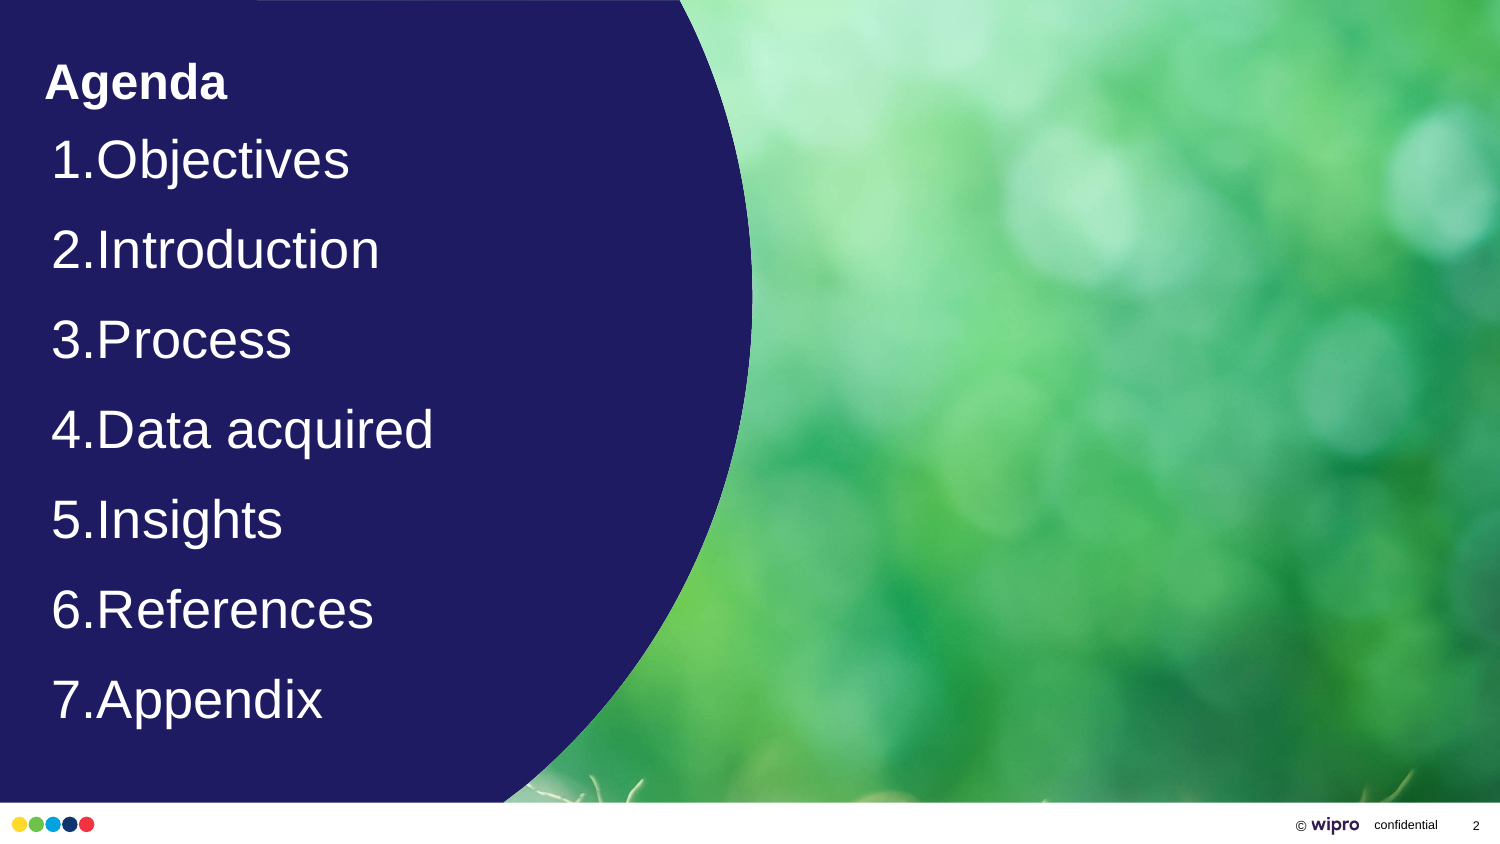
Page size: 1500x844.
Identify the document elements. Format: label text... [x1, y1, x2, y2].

list 1.Objectives 2.Introduction 3.Process 4.Data acquired 5.Insights 6.References 7.Appendix [44, 192, 251, 740]
picture [1311, 817, 1360, 835]
picture [256, 0, 1500, 803]
title Agenda [43, 42, 251, 192]
